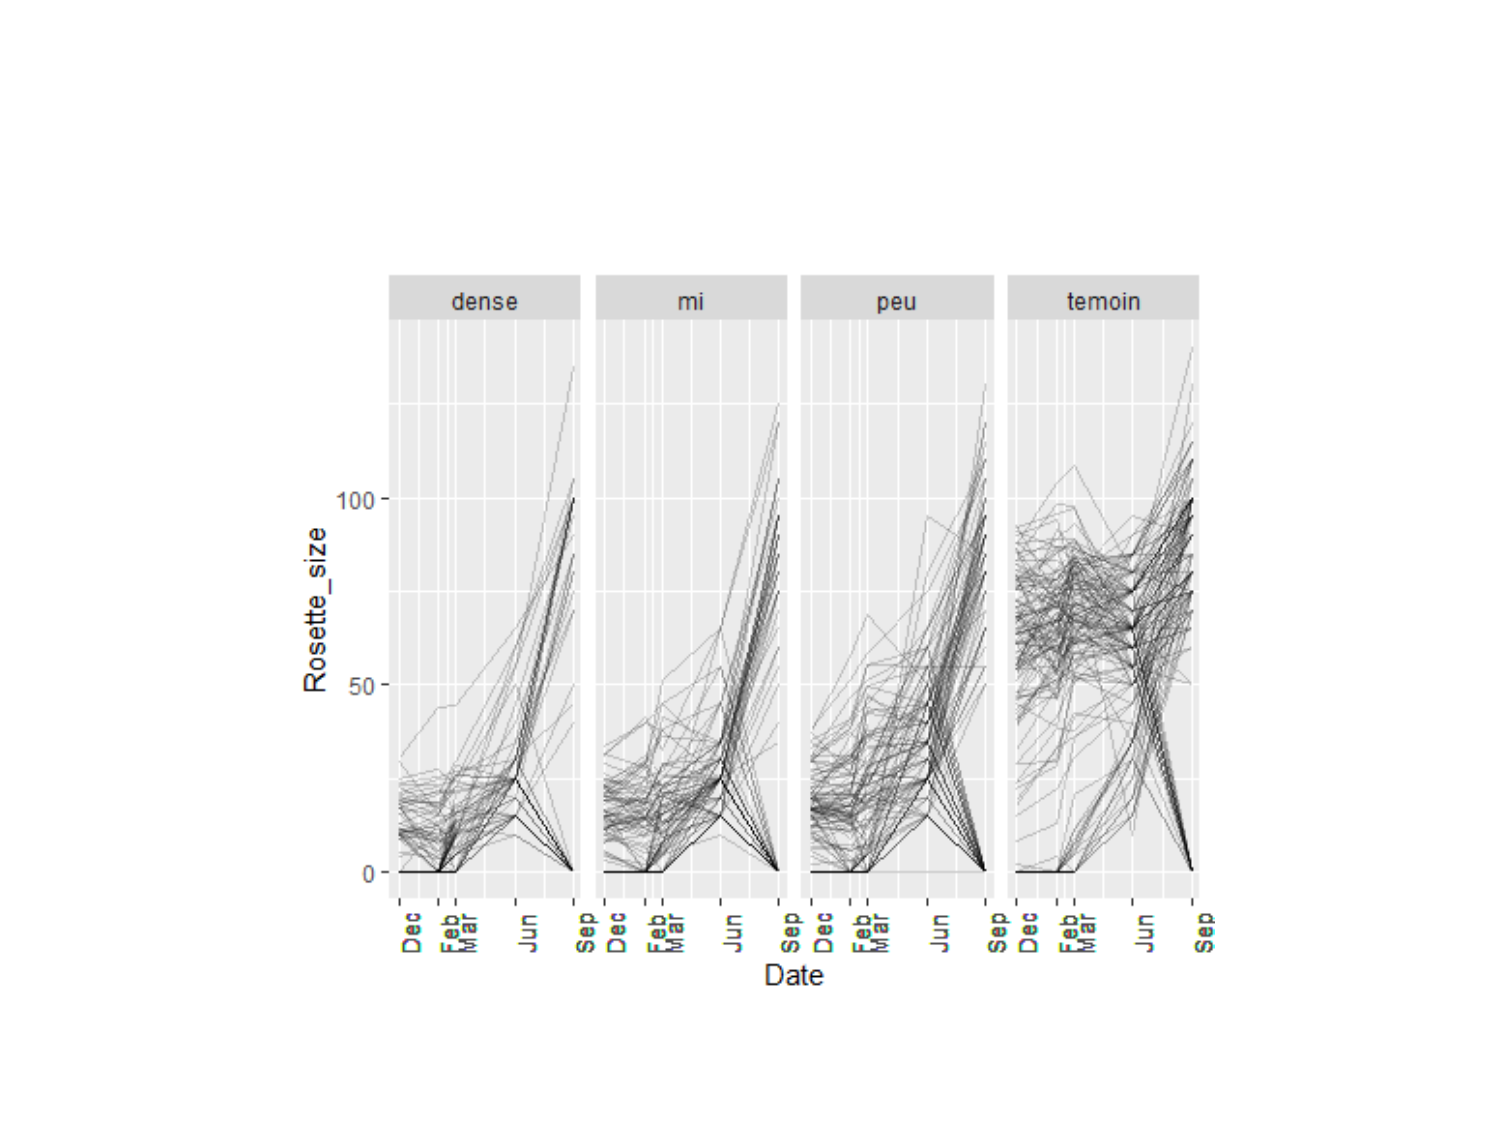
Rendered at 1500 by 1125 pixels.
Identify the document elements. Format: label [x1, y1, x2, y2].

picture [287, 262, 1215, 1005]
